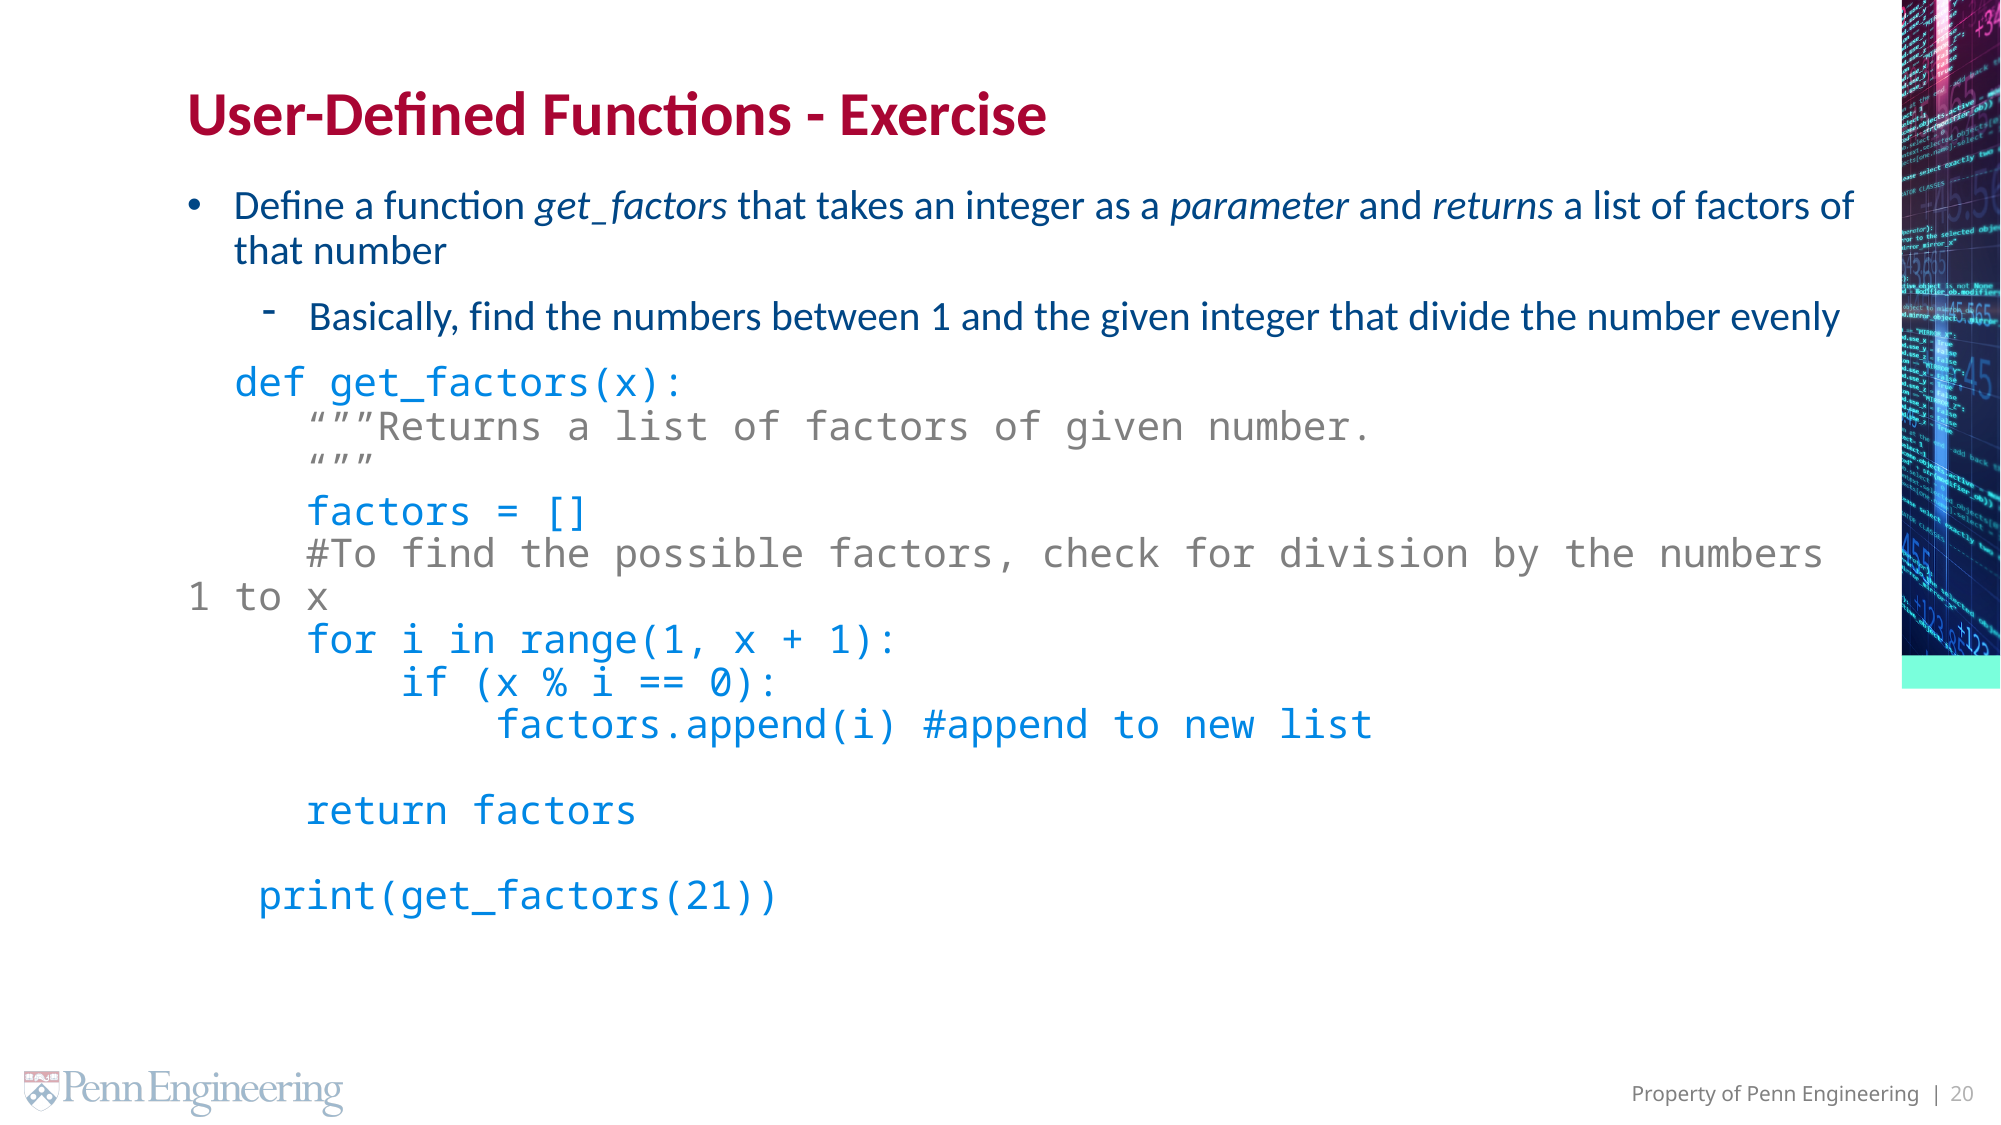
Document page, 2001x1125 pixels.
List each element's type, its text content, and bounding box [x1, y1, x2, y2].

slide_number 20 [1935, 1065, 2000, 1125]
title User-Defined Functions - Exercise [187, 54, 1871, 176]
picture [1901, 0, 2001, 655]
list Define a function get_factors that takes an integer as a parameter and returns a list of factors of that number Basically, find the numbers between 1 and the given integer that divide the number evenly def get_factors(x): “””Returns a list of factors of given number. “”” factors = [] #To find the possible factors, check for division by the numbers 1 to x for i in range(1, x + 1): if (x % i == 0): factors.append(i) #append to new list return factors print(get_factors(21)) [187, 184, 1871, 919]
